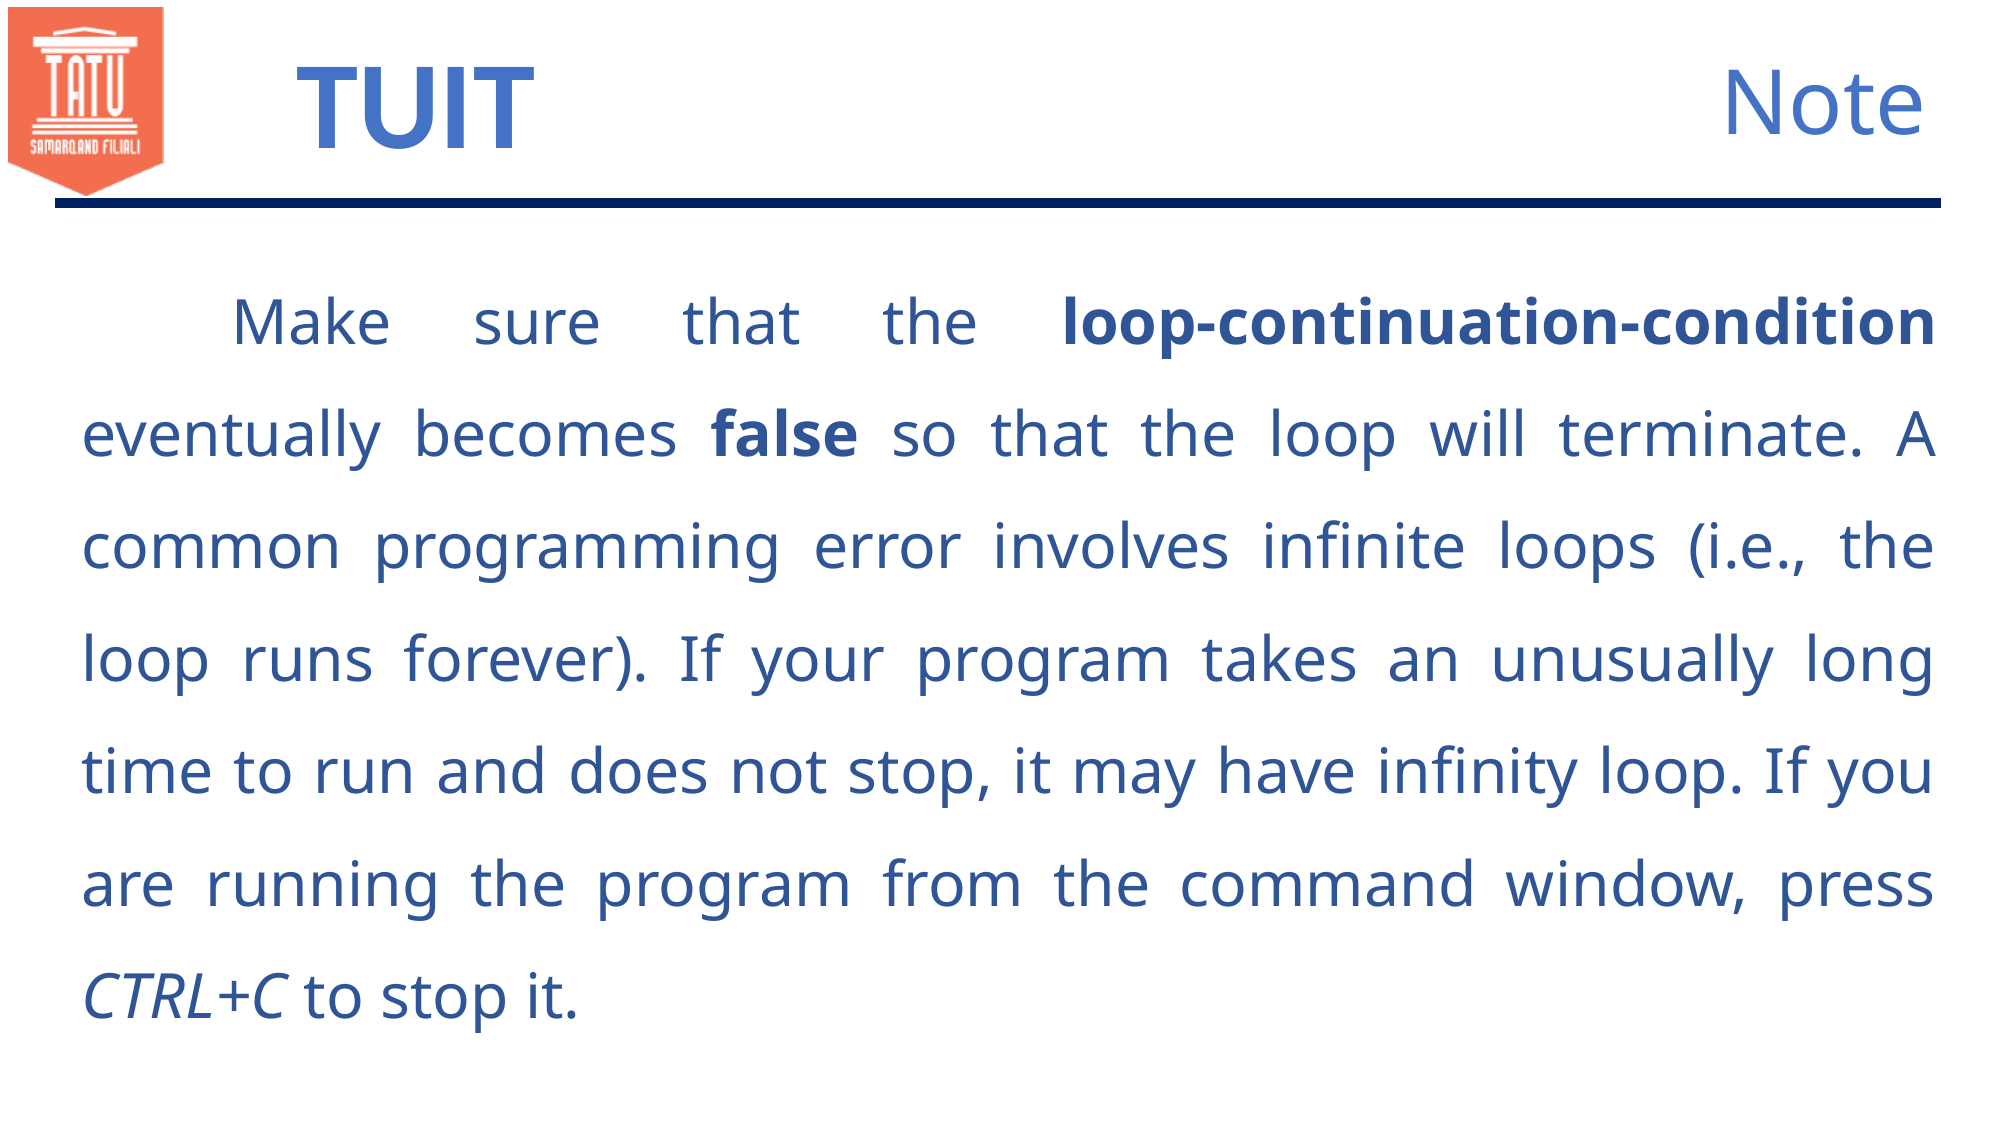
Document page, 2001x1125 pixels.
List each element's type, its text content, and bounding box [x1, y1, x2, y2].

picture [8, 7, 164, 196]
subtitle Make sure that the loop-continuation-condition eventually becomes false so that the loop will terminate. A common programming error involves infinite loops (i.e., the loop runs forever). If your program takes an unusually long time to run and does not stop, it may have infinity loop. If you are running the program from the command window, press CTRL+C to stop it. [66, 236, 1954, 1106]
text_box TUIT [281, 39, 571, 162]
text_box Note [1009, 48, 1942, 162]
